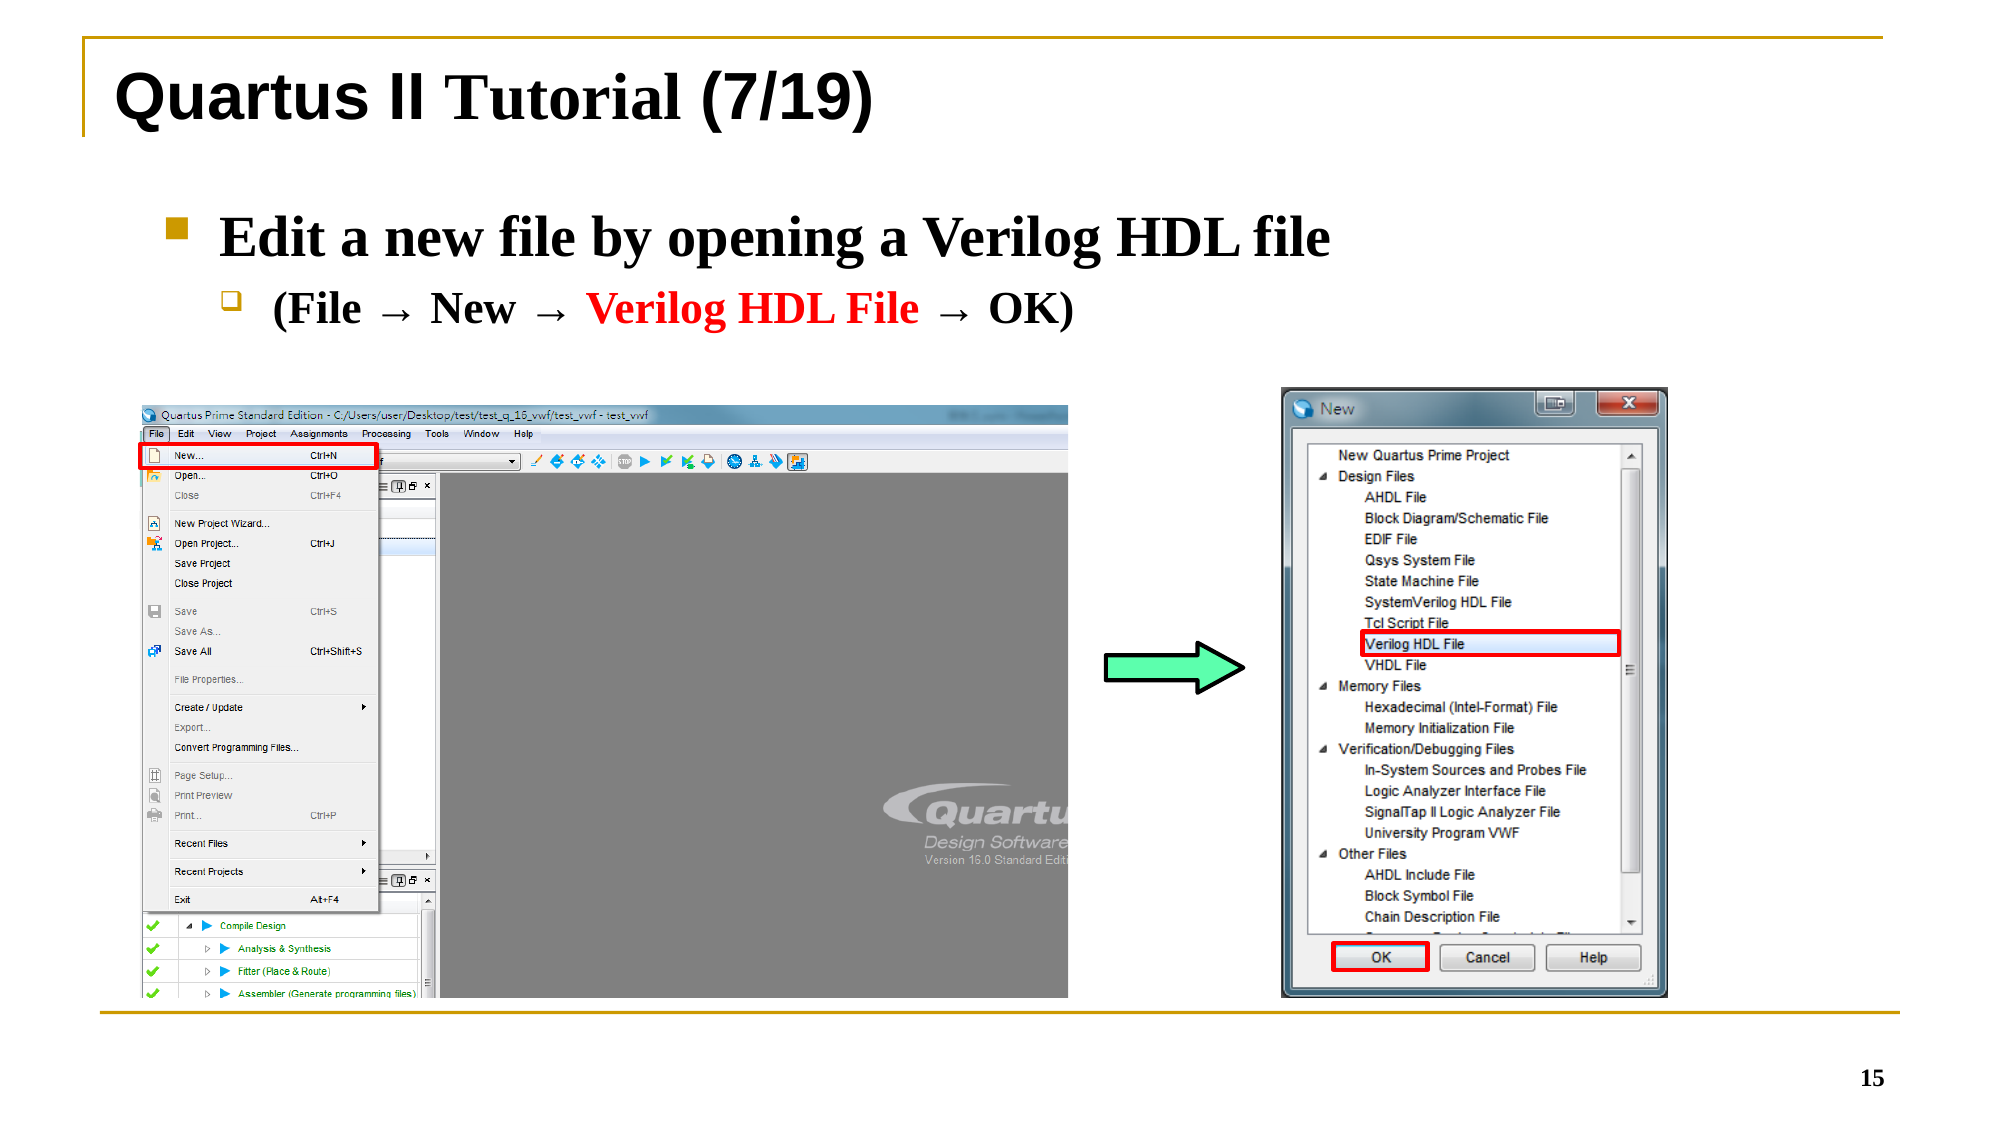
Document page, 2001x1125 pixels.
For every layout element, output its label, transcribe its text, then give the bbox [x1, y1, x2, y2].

text_box Edit a new file by opening a Verilog HDL file (File → New → Verilog HDL File → OK) [148, 244, 1544, 941]
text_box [1280, 387, 1668, 999]
text_box [1105, 642, 1244, 693]
title Quartus II Tutorial (7/19) [99, 45, 1961, 244]
slide_number 15 [1433, 1024, 1900, 1100]
picture [139, 405, 1069, 999]
